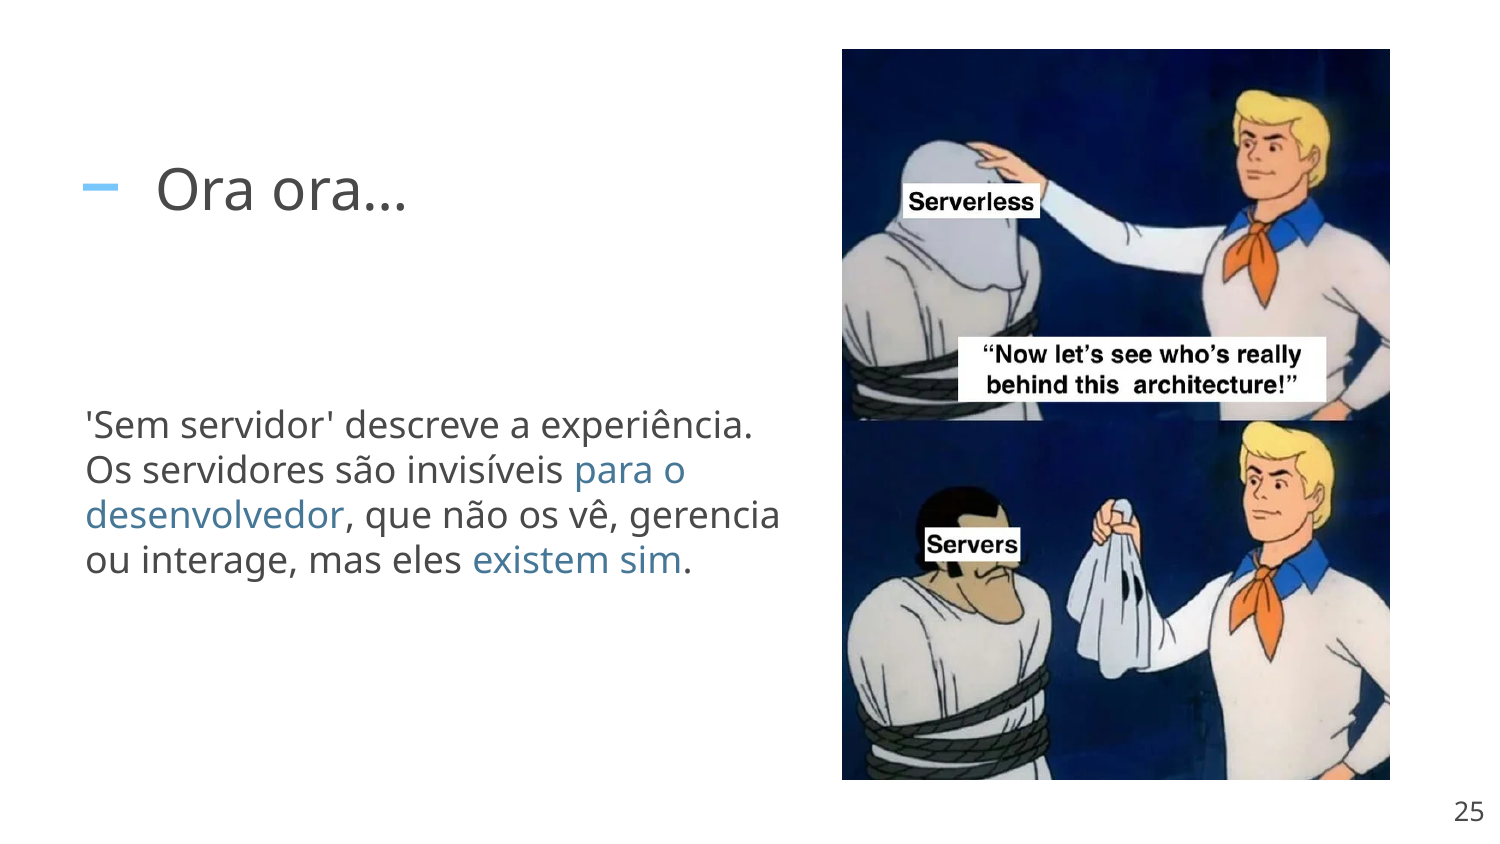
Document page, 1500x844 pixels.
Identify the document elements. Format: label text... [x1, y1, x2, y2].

title 'Sem servidor' descreve a experiência. Os servidores são invisíveis para o desenvolvedor, que não os vê, gerencia ou interage, mas eles existem sim. [70, 341, 807, 561]
title Ora ora… [140, 137, 837, 203]
picture [842, 49, 1390, 780]
slide_number ‹#› [1426, 779, 1500, 837]
